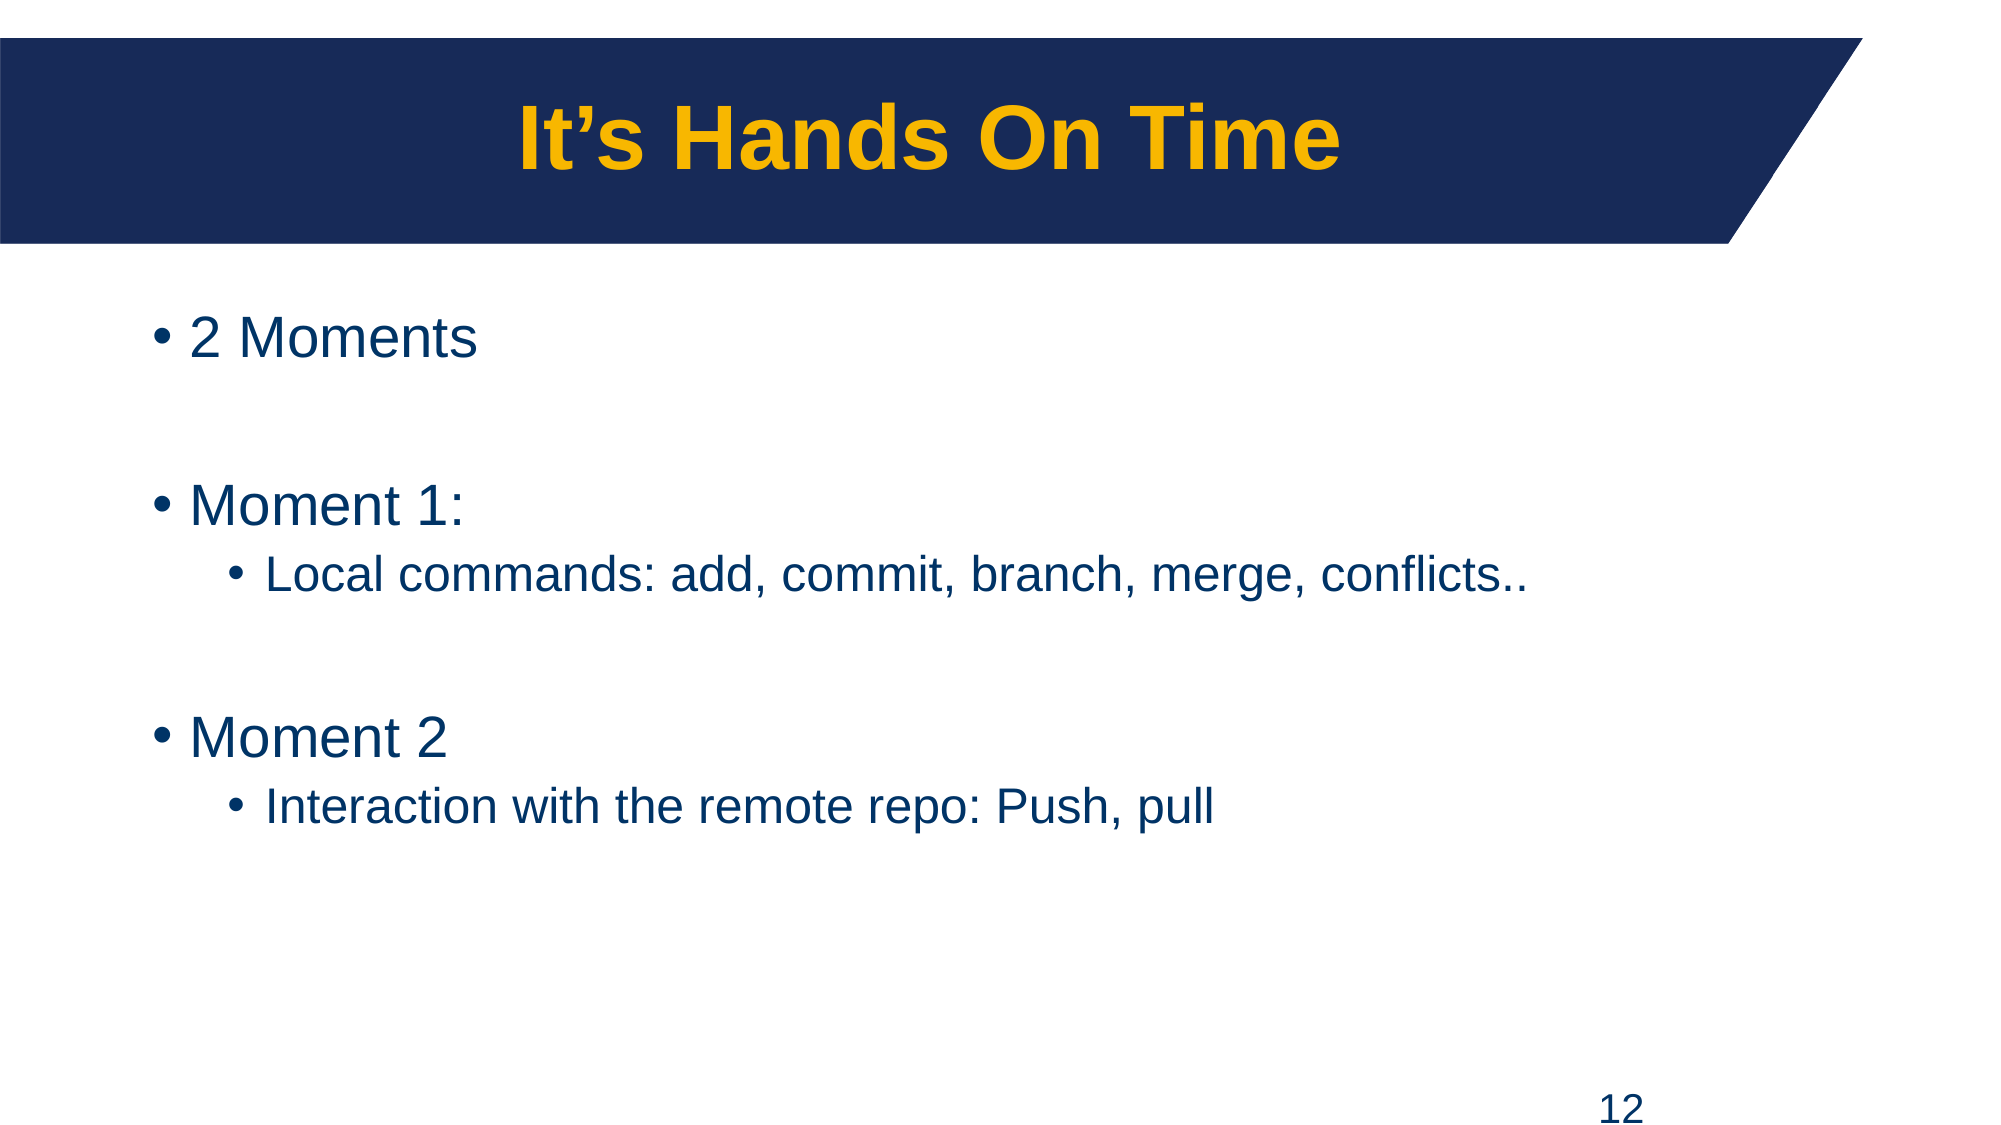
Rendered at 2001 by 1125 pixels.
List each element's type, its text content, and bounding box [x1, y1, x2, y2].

list 2 Moments Moment 1: Local commands: add, commit, branch, merge, conflicts.. Moment 2 Interaction with the remote repo: Push, pull [137, 299, 1863, 1066]
title It’s Hands On Time [137, 59, 1724, 221]
slide_number 12 [1583, 1074, 2000, 1125]
picture [0, 38, 1863, 244]
